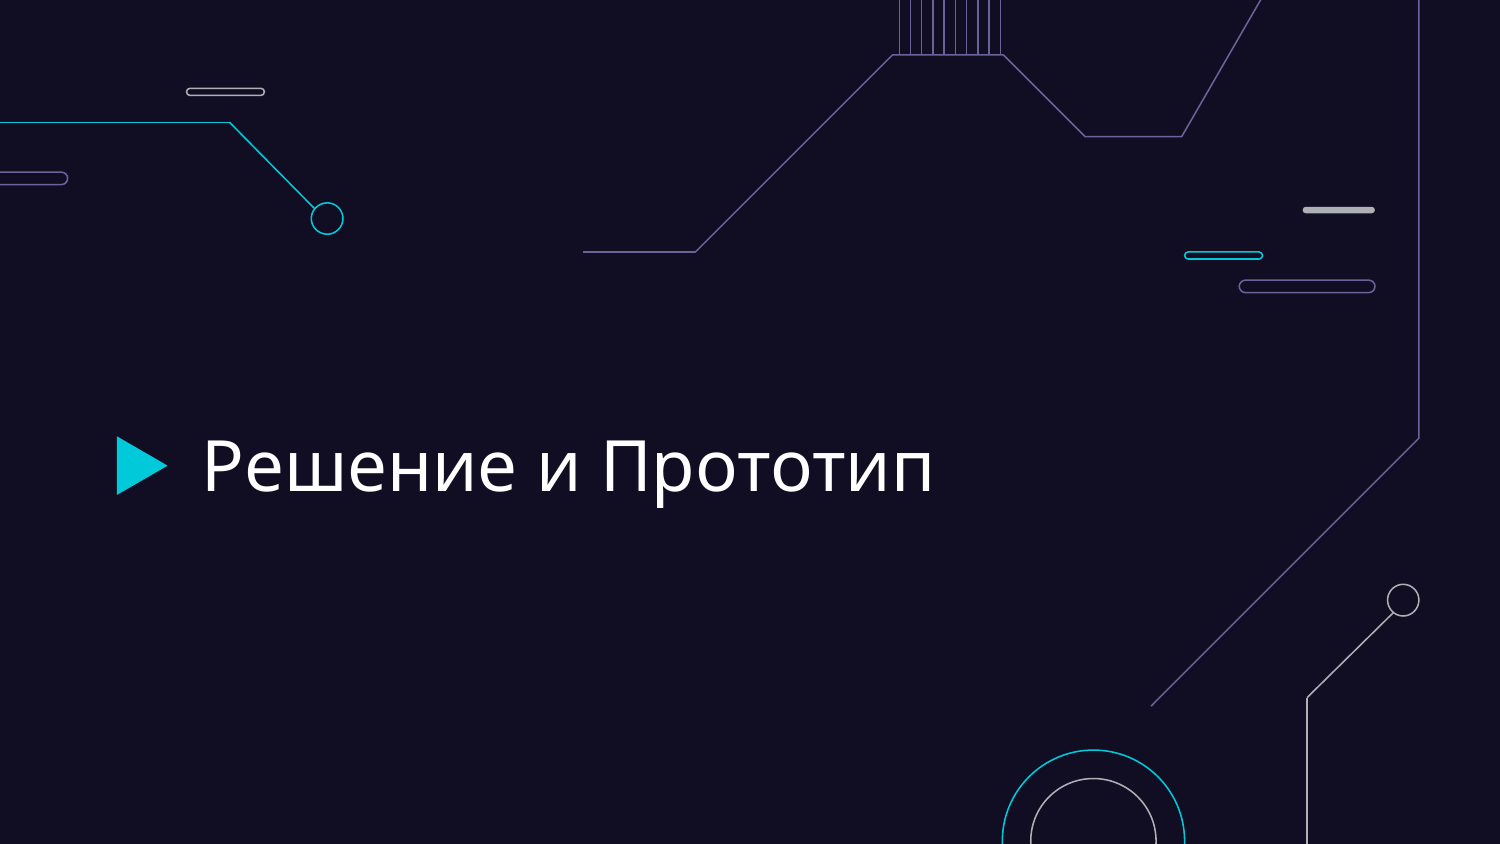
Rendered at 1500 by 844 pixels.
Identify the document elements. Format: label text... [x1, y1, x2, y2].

title Решение и Прототип [186, 381, 1031, 544]
text_box [1150, 0, 1419, 707]
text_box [11, 0, 124, 455]
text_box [1306, 584, 1420, 844]
text_box [116, 443, 168, 495]
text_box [1184, 206, 1376, 293]
text_box [583, 0, 1351, 252]
